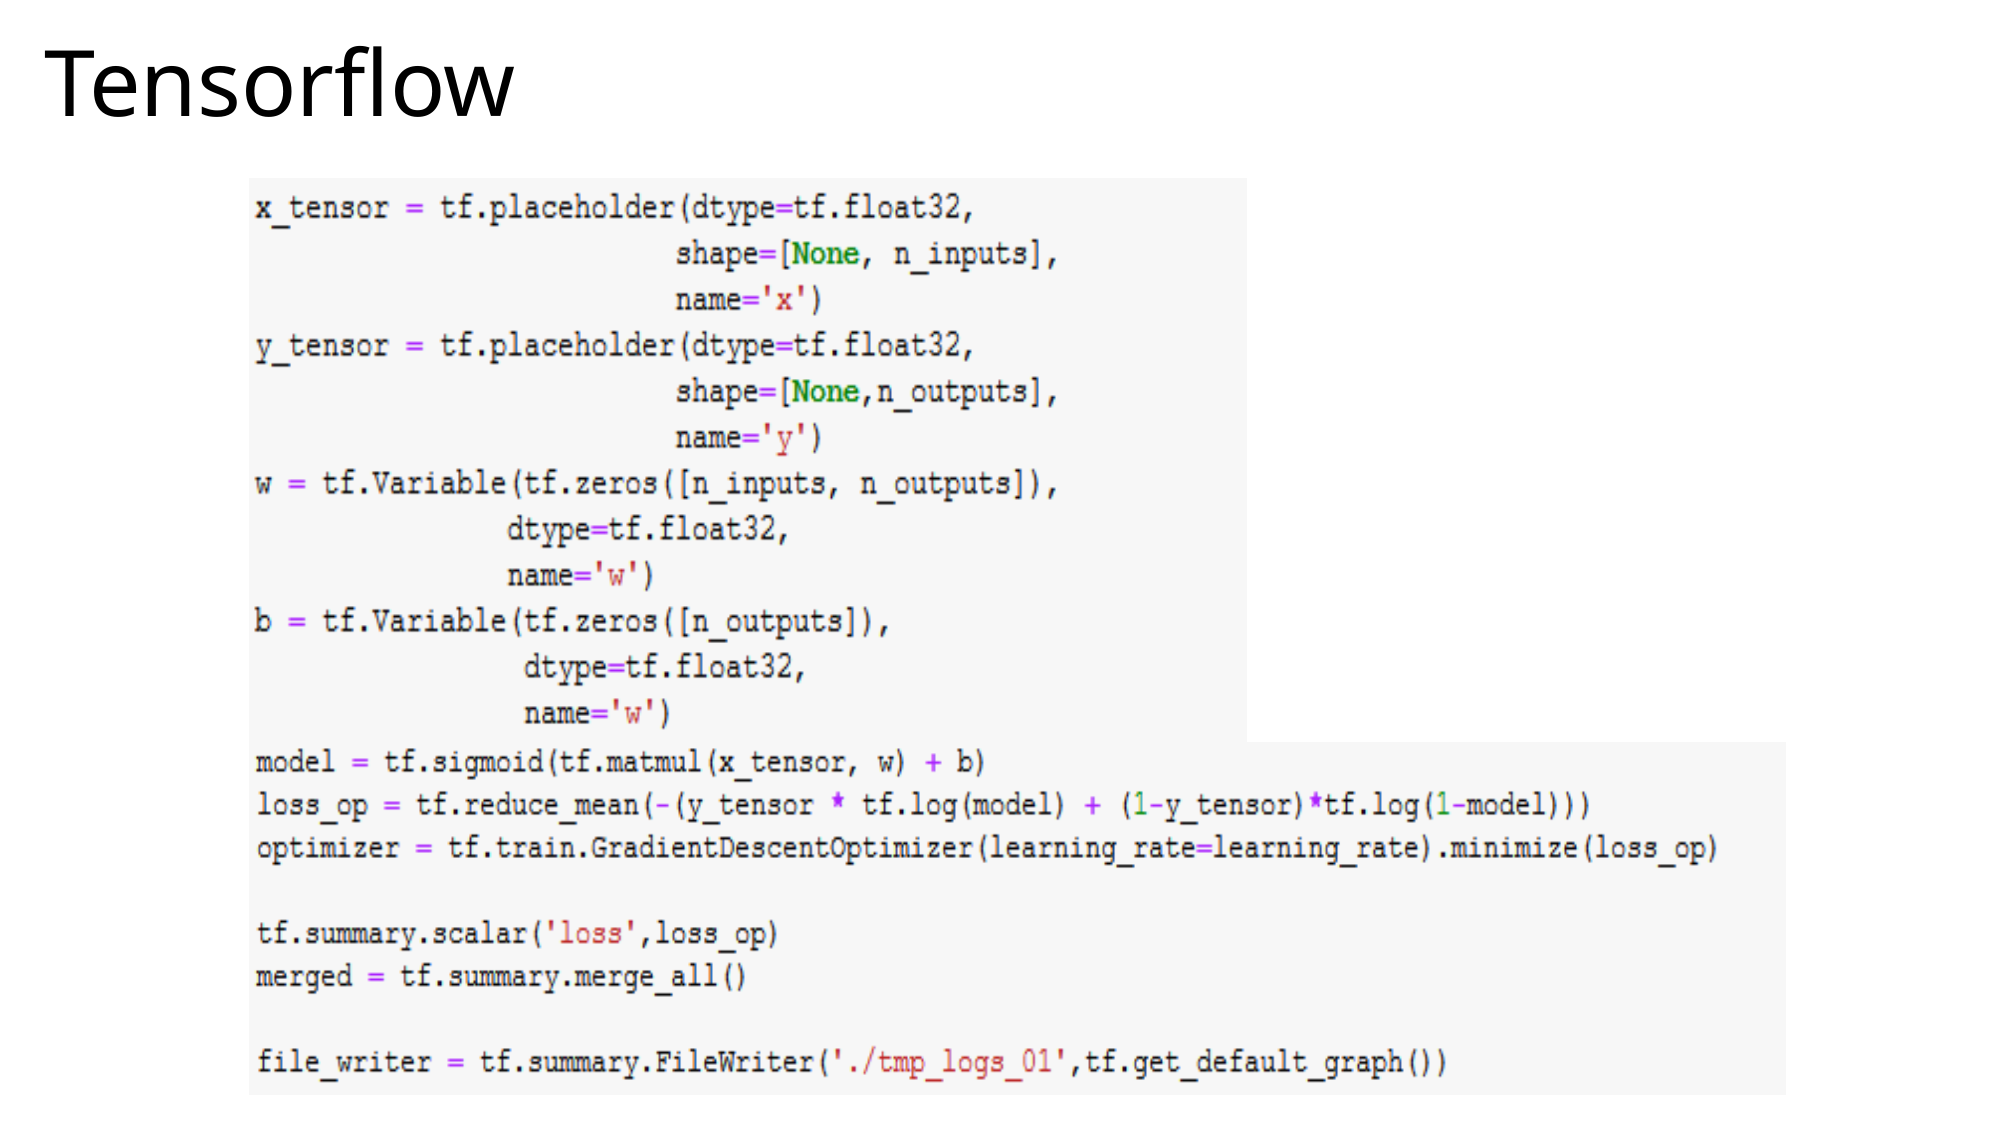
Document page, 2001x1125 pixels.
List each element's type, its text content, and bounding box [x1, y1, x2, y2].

text_box Tensorflow [30, 29, 1927, 248]
picture [249, 178, 1786, 1095]
